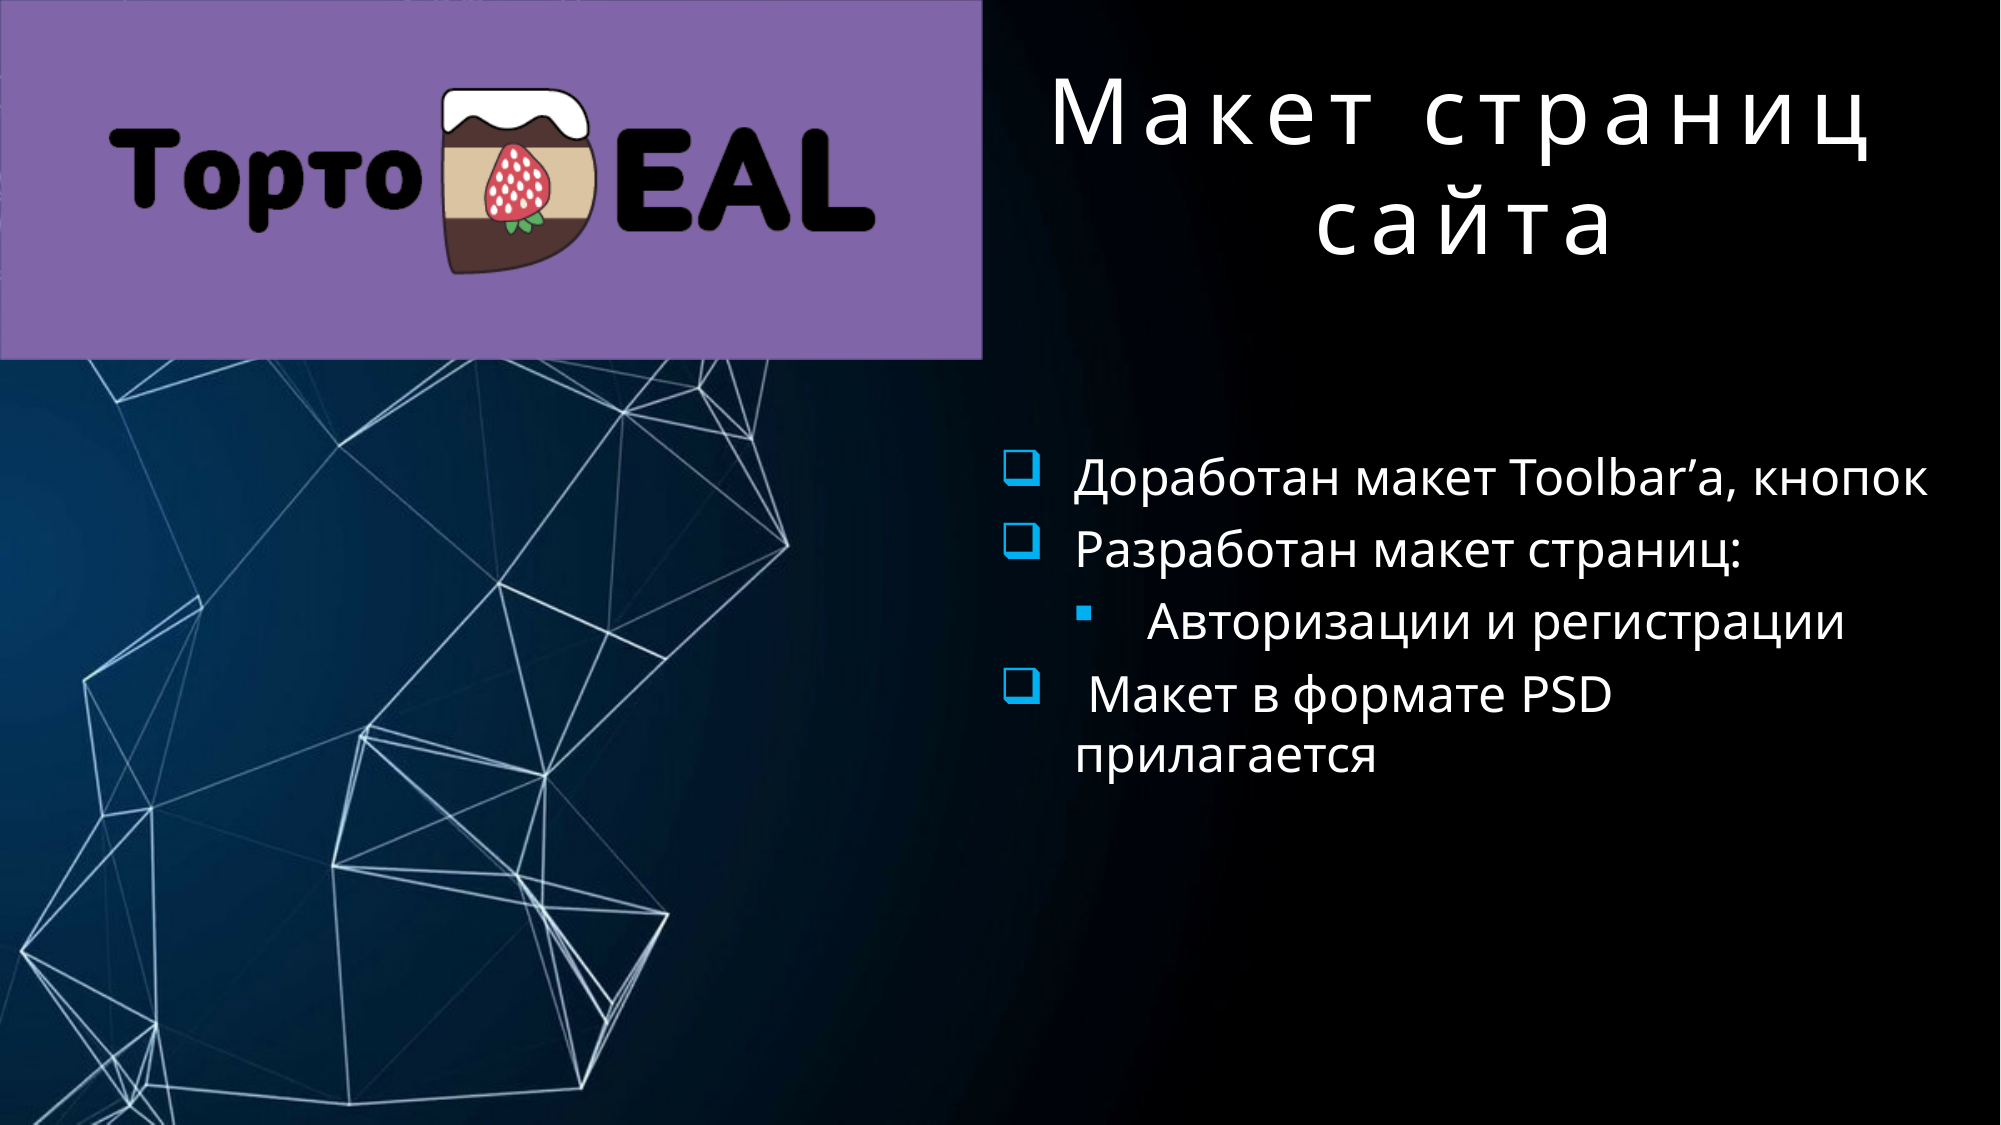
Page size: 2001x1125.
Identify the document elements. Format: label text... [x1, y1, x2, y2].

text_box Макет страниц сайта [983, 45, 1993, 278]
text_box Доработан макет Toolbar’а, кнопок Разработан макет страниц: Авторизации и регистрации Макет в формате PSD прилагается [984, 437, 1945, 771]
picture [0, 0, 2001, 1125]
